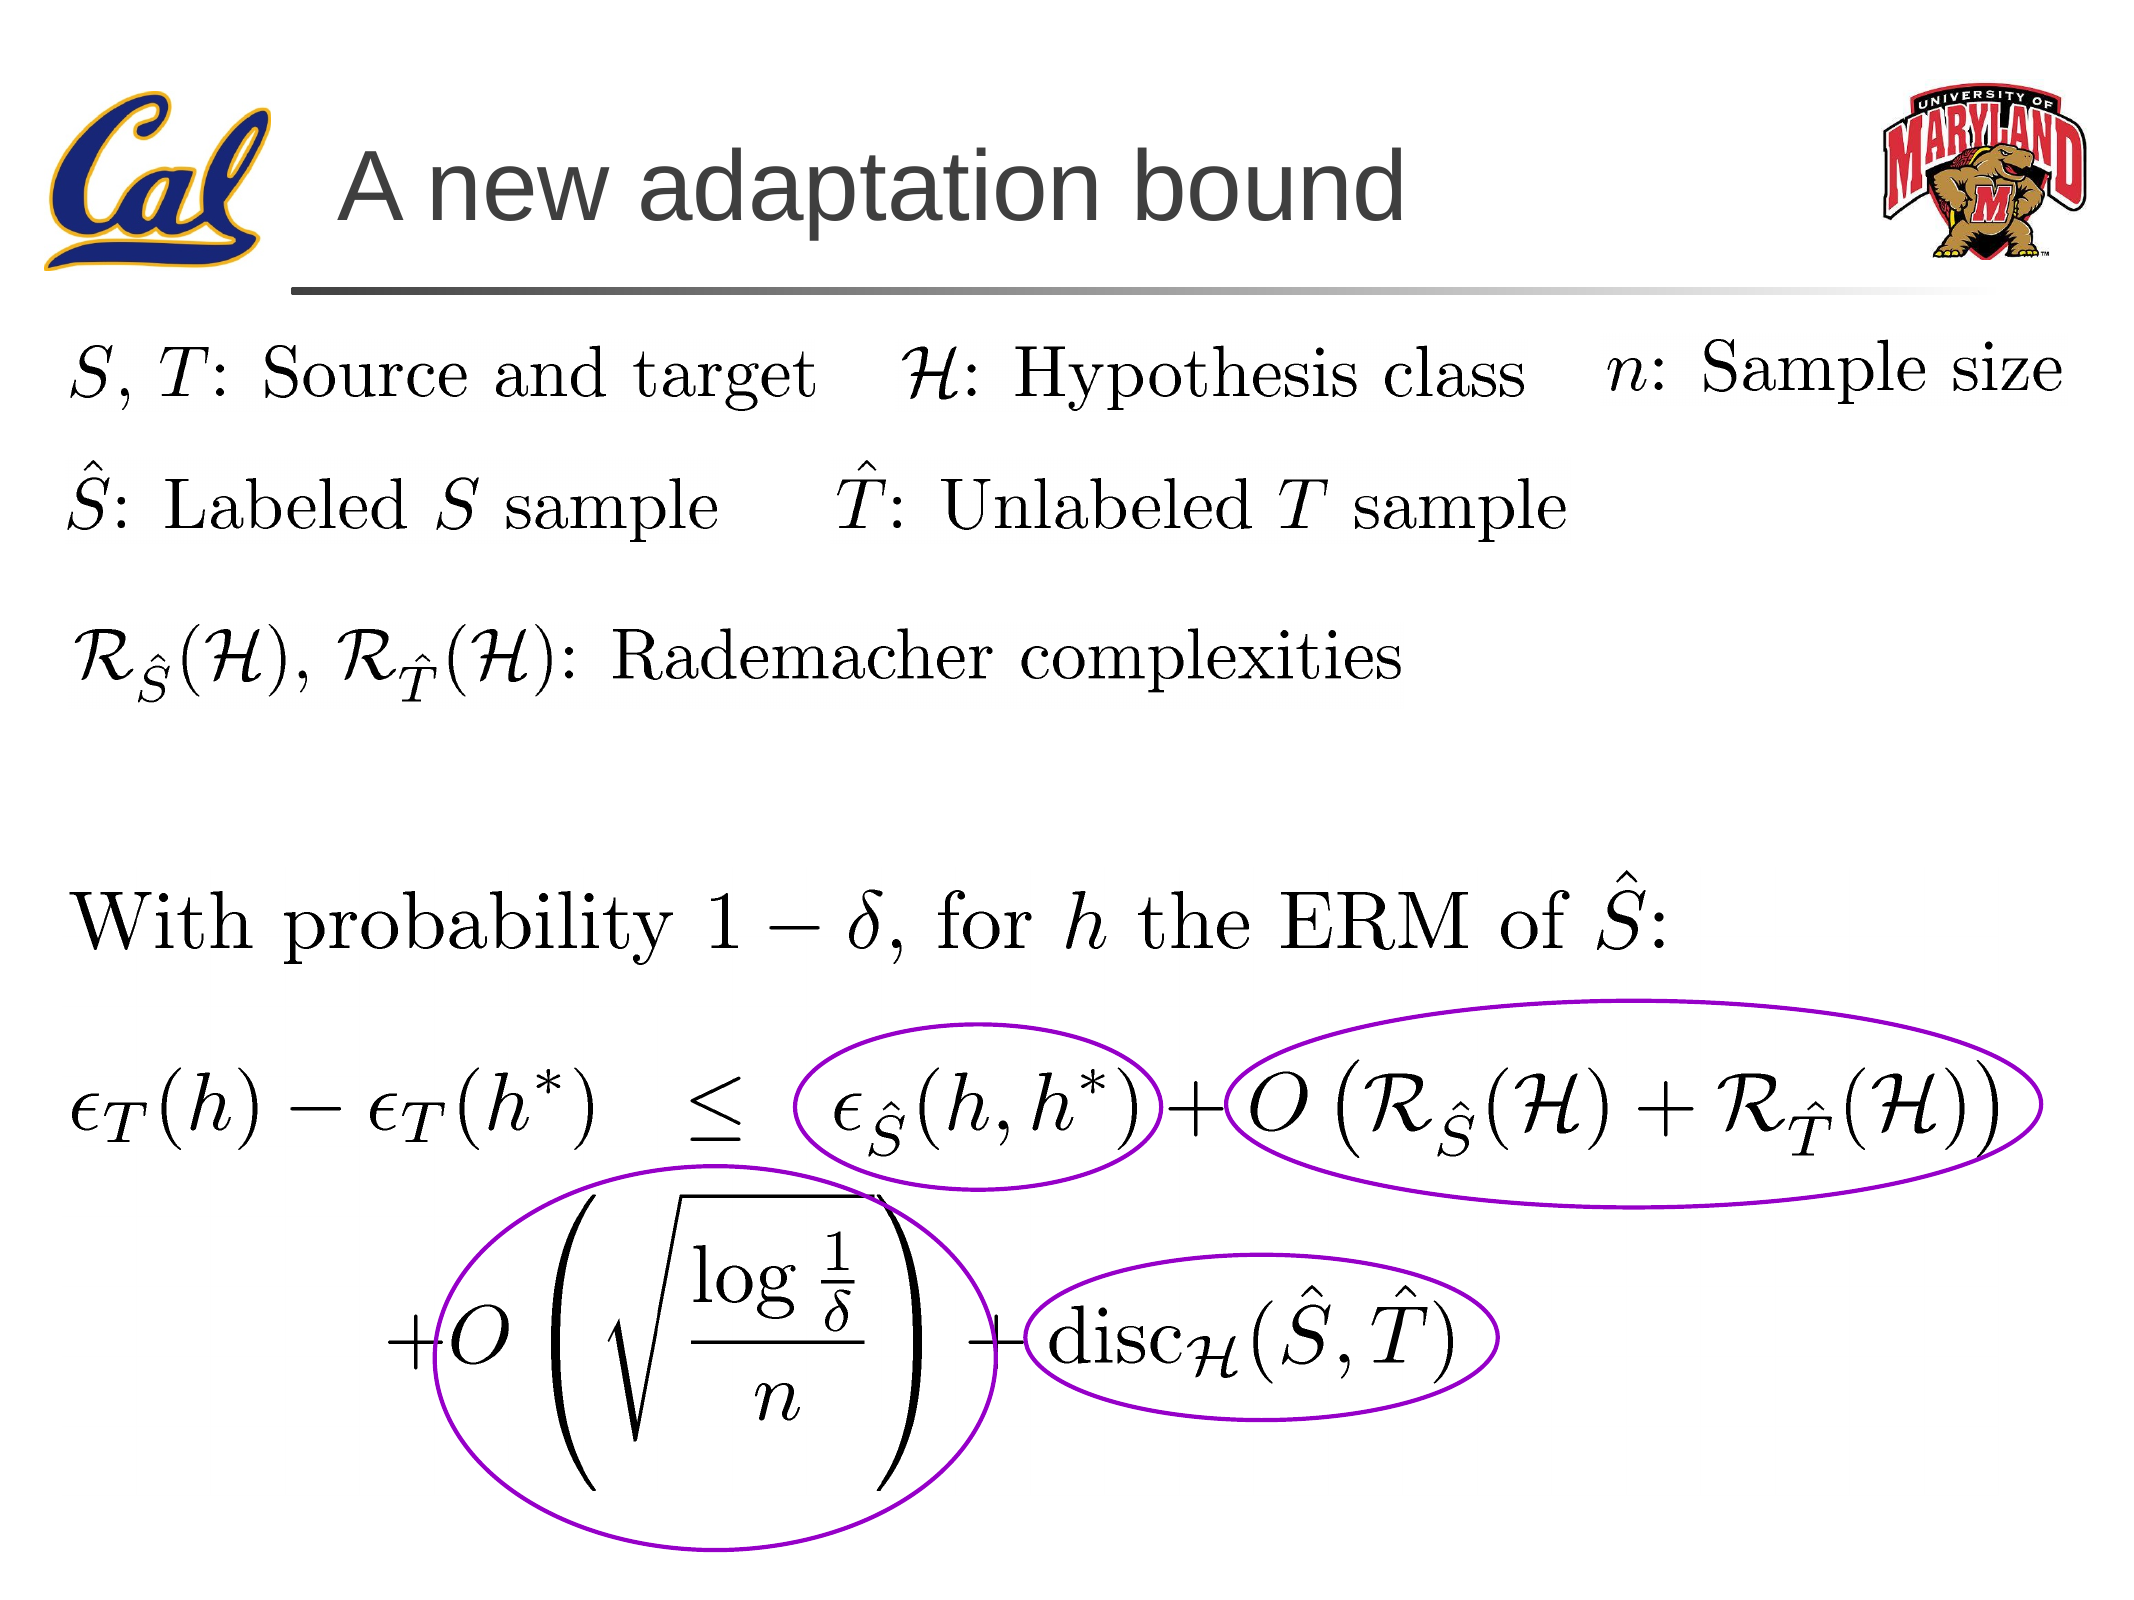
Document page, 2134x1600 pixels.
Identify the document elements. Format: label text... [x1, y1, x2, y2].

picture [44, 91, 271, 271]
text_box [540, 1508, 891, 1551]
title A new adaptation bound [316, 73, 1992, 288]
picture [68, 339, 816, 412]
picture [62, 866, 1999, 1497]
text_box [2006, 1062, 2042, 1147]
picture [1992, 79, 2089, 260]
picture [1600, 333, 2068, 406]
picture [895, 339, 1528, 412]
picture [830, 457, 1571, 544]
picture [64, 457, 720, 544]
picture [68, 622, 1404, 710]
